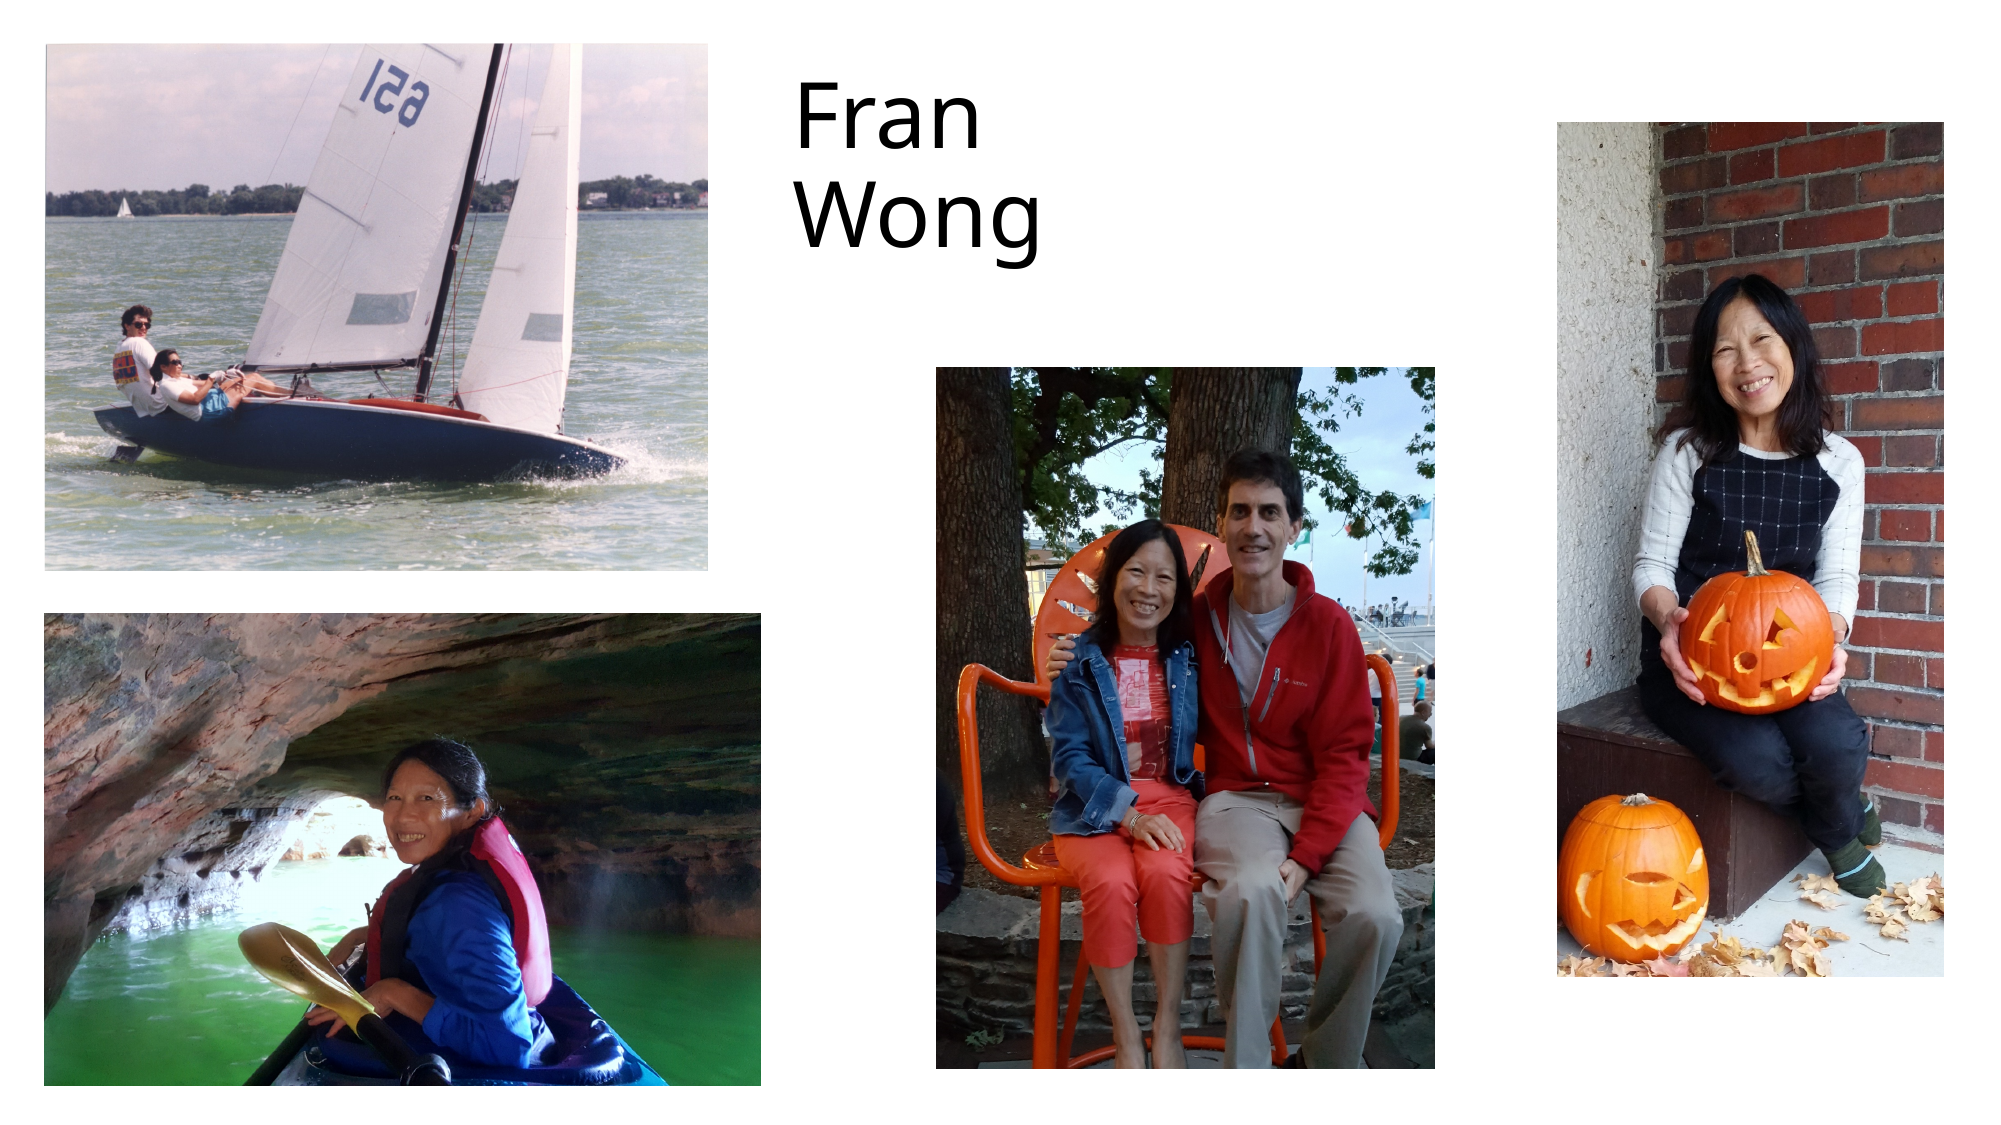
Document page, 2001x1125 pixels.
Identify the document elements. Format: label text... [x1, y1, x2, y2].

picture [936, 367, 1435, 1069]
picture [44, 0, 761, 1086]
title Fran Wong [777, 59, 1223, 278]
picture [1557, 122, 1944, 977]
